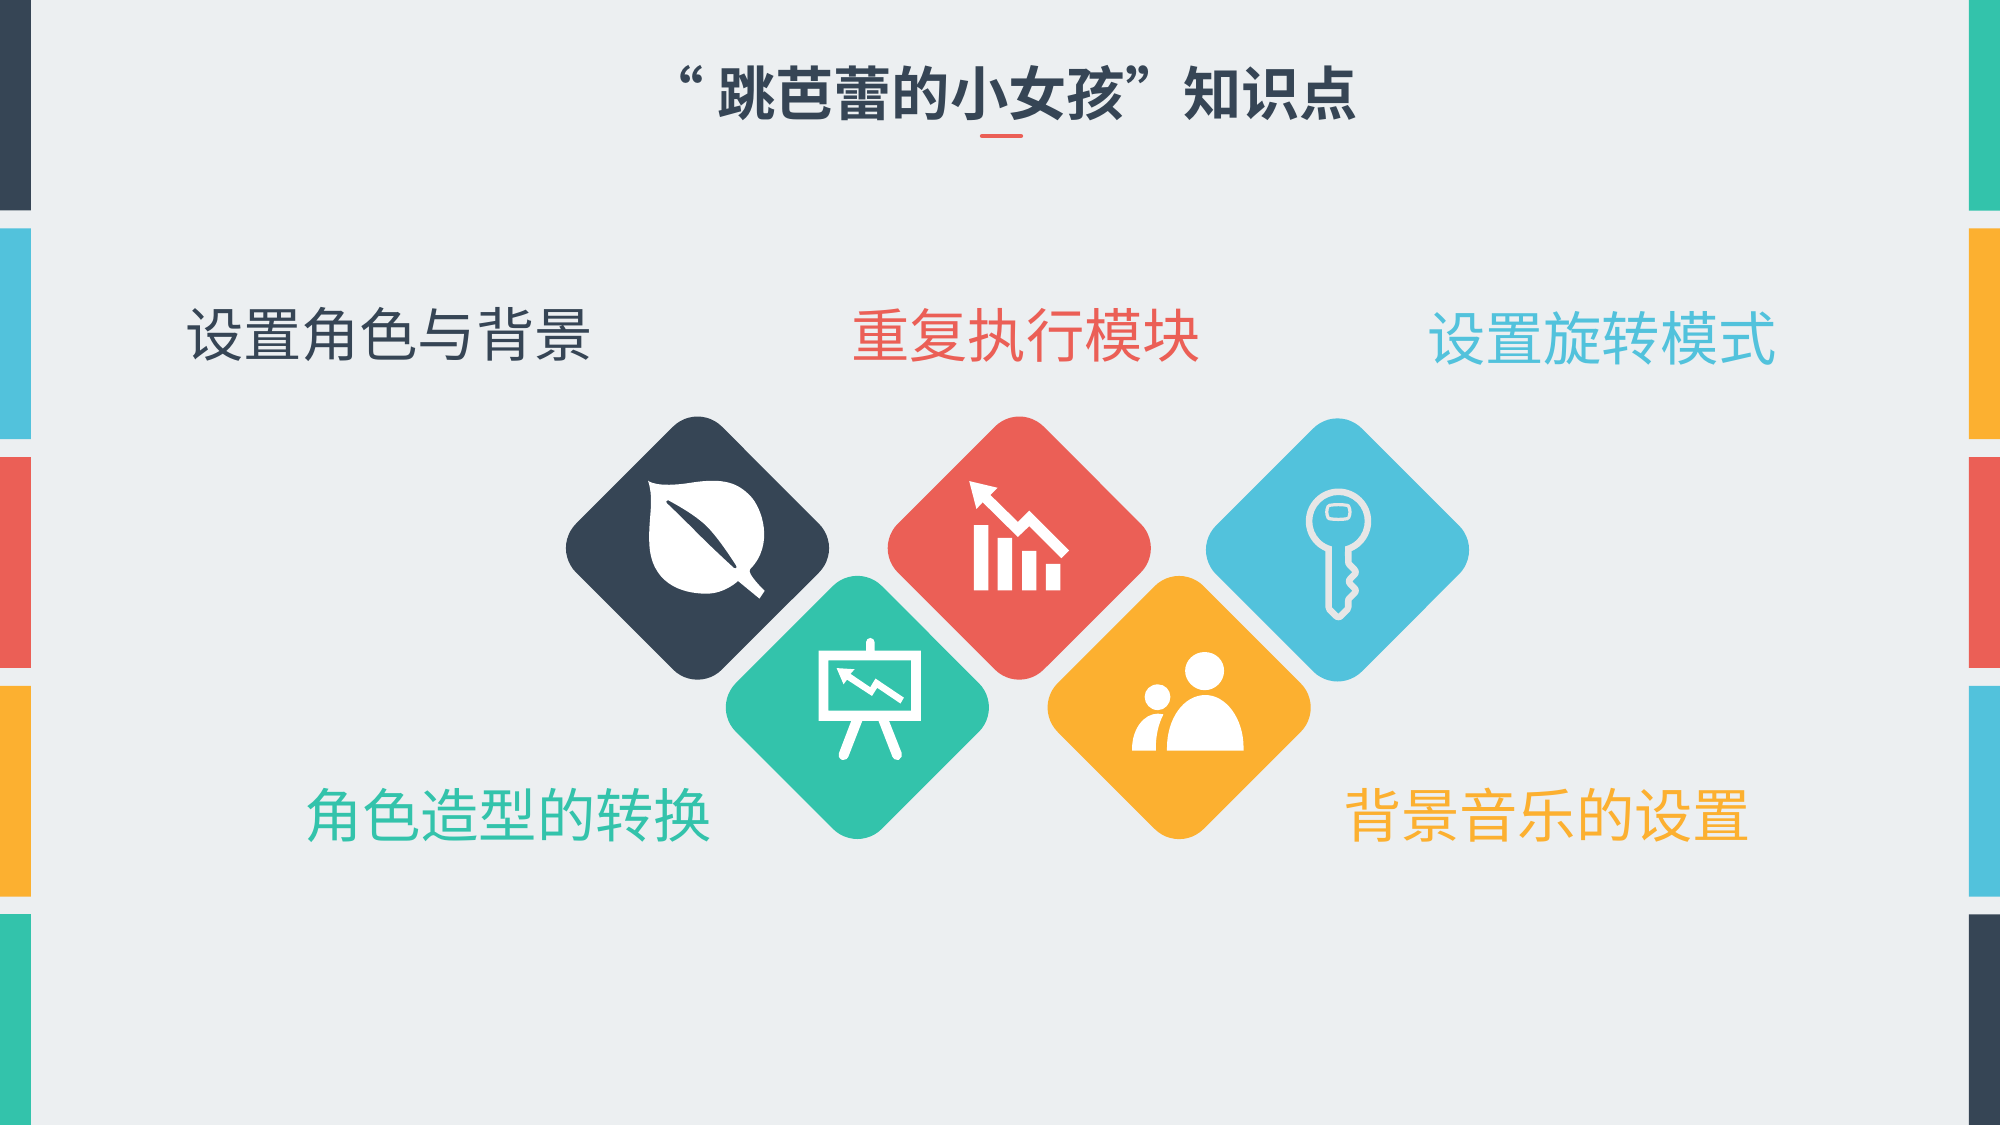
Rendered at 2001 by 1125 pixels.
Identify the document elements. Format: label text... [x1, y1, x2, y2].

text_box [1968, 685, 2000, 897]
text_box 设置角色与背景 [170, 290, 636, 376]
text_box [1075, 604, 1283, 811]
text_box [1968, 0, 2000, 211]
text_box [0, 0, 31, 211]
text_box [1234, 446, 1441, 653]
text_box 背景音乐的设置 [1328, 771, 1847, 857]
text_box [754, 604, 961, 811]
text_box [594, 444, 801, 652]
text_box [0, 228, 31, 440]
text_box 重复执行模块 [836, 291, 1244, 377]
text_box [916, 444, 1123, 652]
text_box [0, 685, 31, 897]
text_box [0, 457, 31, 668]
text_box 角色造型的转换 [289, 771, 794, 857]
text_box [1968, 228, 2000, 440]
text_box “跳芭蕾的小女孩”知识点 [630, 49, 1373, 135]
text_box [1968, 457, 2000, 668]
text_box 设置旋转模式 [1412, 294, 1815, 380]
text_box [1968, 914, 2000, 1125]
text_box [0, 914, 31, 1125]
